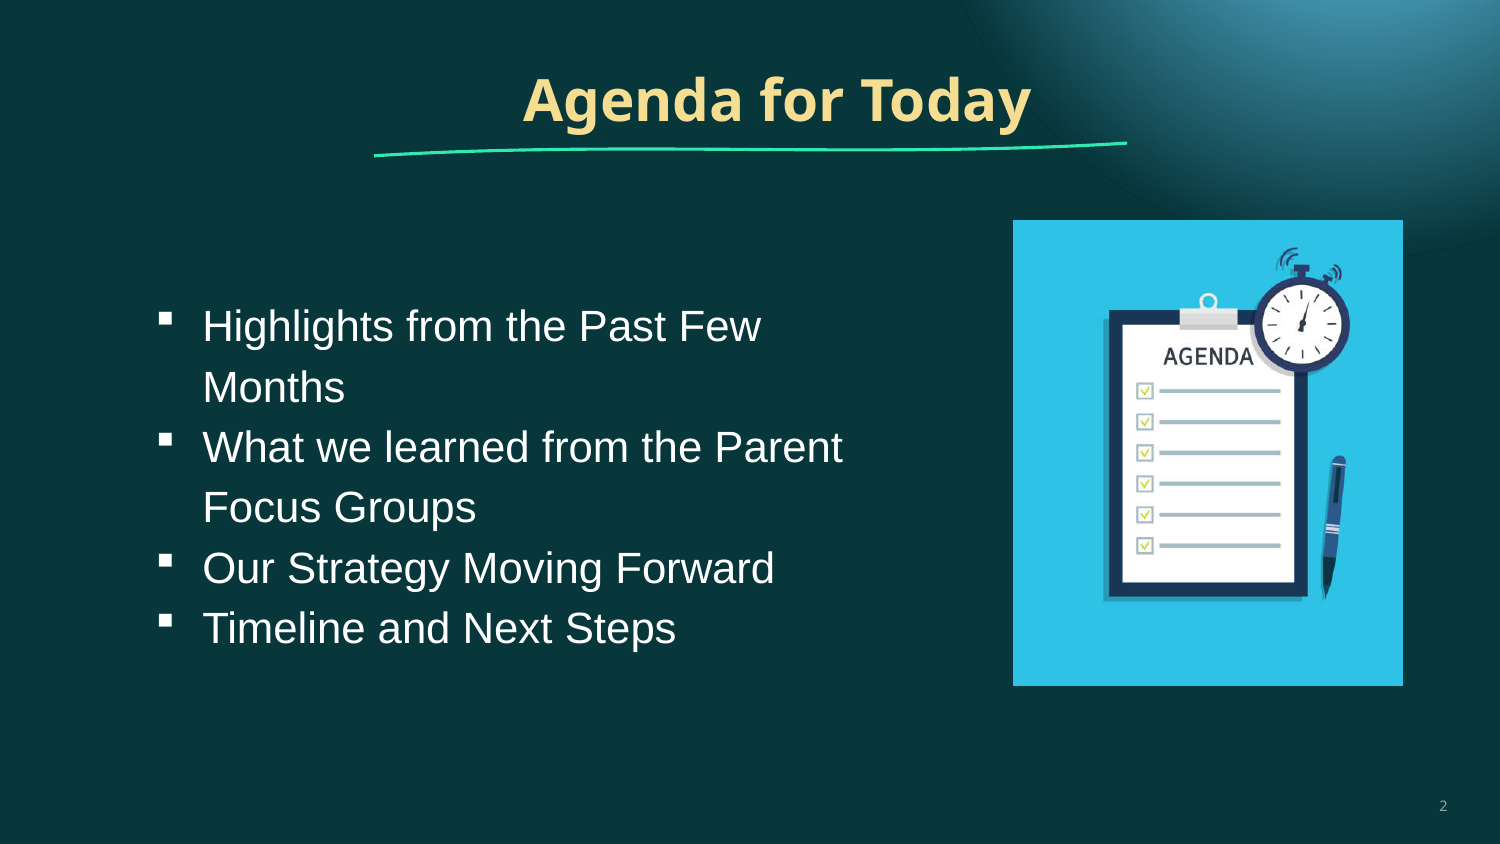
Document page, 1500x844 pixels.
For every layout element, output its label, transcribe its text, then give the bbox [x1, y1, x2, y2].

title Agenda for Today [316, 48, 1253, 220]
text_box [374, 402, 1008, 452]
picture [922, 0, 1500, 686]
list Highlights from the Past Few Months What we learned from the Parent Focus Groups Our Strategy Moving Forward Timeline and Next Steps [112, 220, 917, 707]
text_box [374, 143, 1128, 156]
